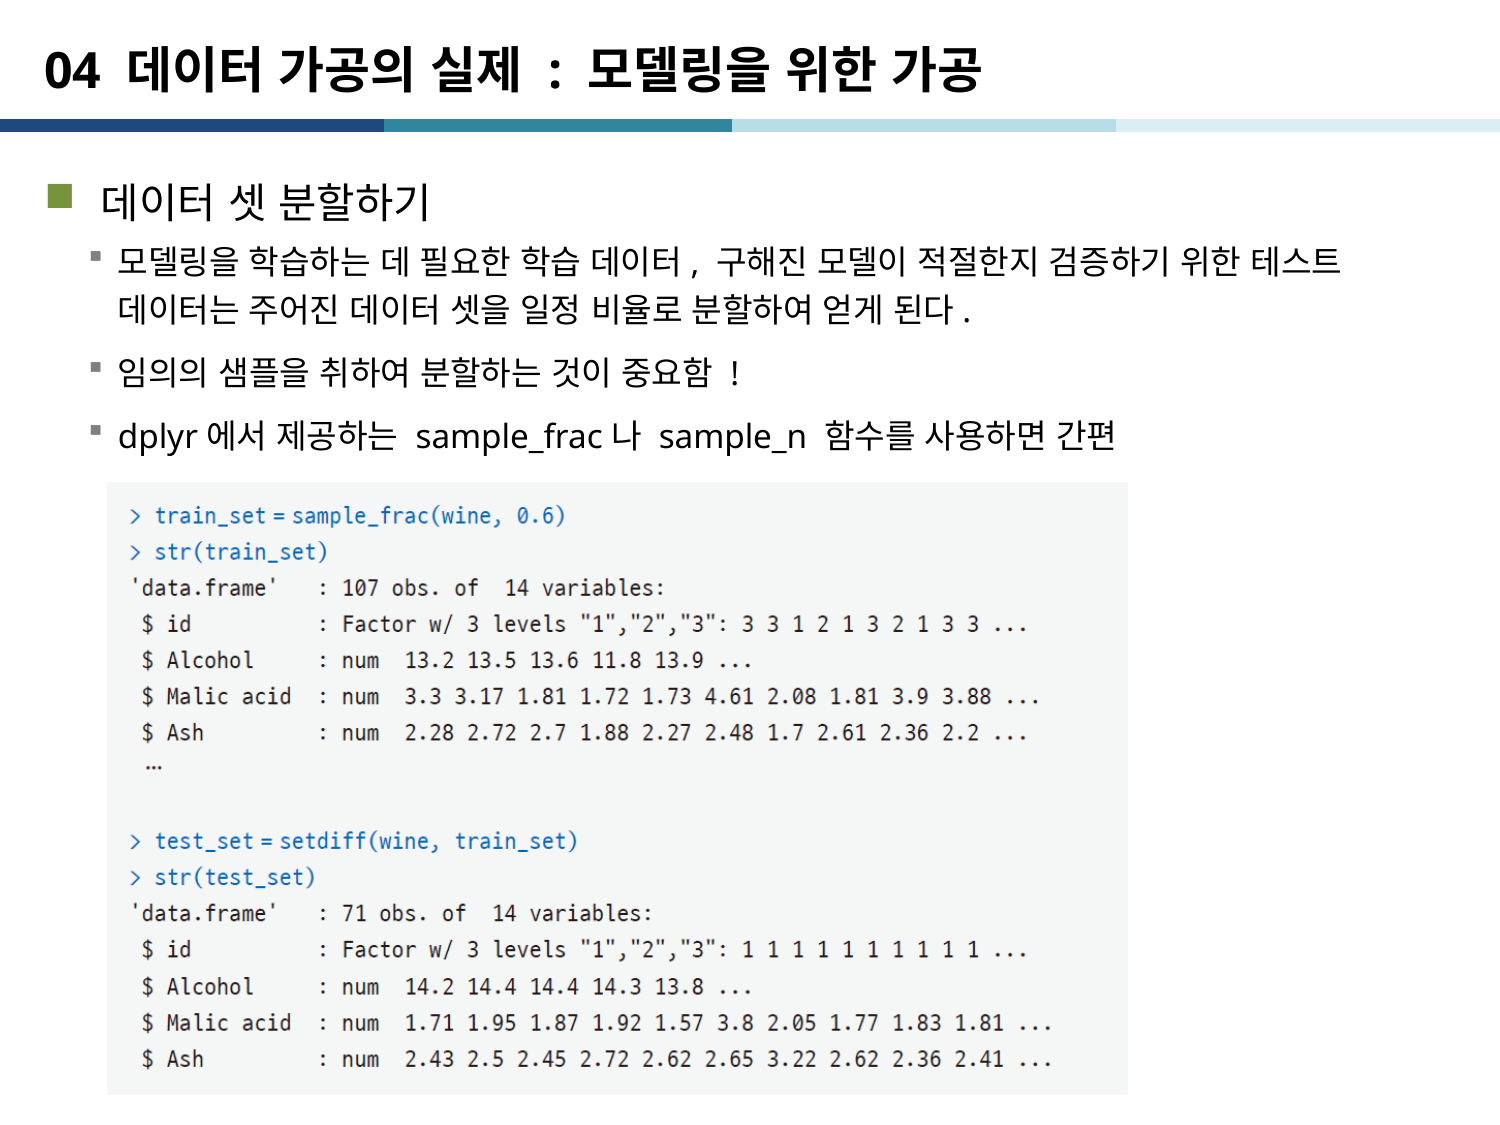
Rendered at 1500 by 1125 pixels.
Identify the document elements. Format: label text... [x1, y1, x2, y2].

picture [107, 476, 1131, 1101]
title 04 데이터 가공의 실제 : 모델링을 위한 가공 [29, 23, 1270, 114]
list 데이터 셋 분할하기 모델링을 학습하는 데 필요한 학습 데이터, 구해진 모델이 적절한지 검증하기 위한 테스트 데이터는 주어진 데이터 셋을 일정 비율로 분할하여 얻게 된다. 임의의 샘플을 취하여 분할하는 것이 중요함 ! dplyr에서 제공하는 sample_frac나 sample_n 함수를 사용하면 간편 [29, 148, 1471, 1083]
